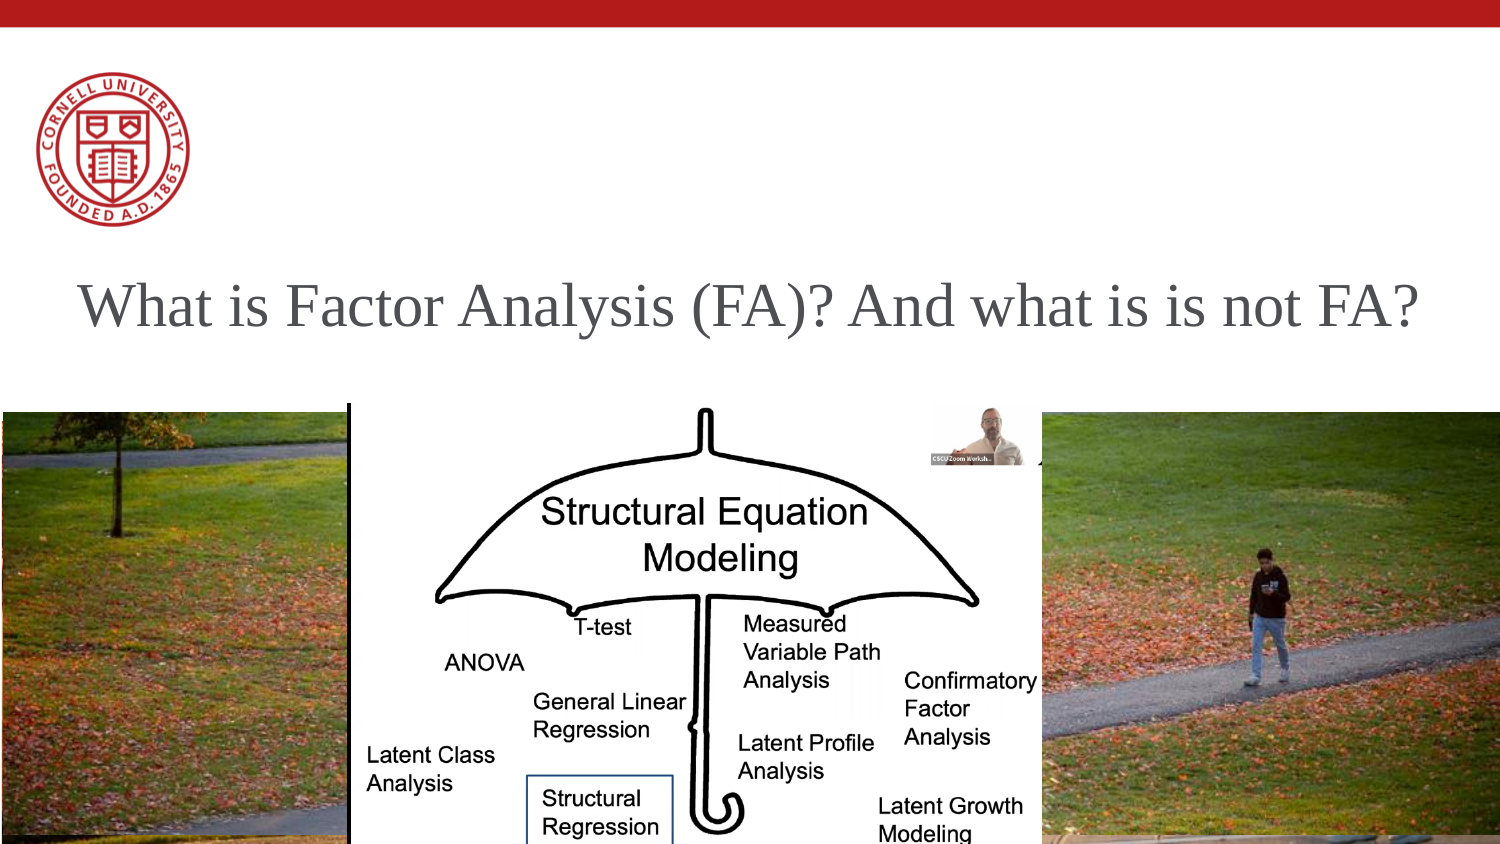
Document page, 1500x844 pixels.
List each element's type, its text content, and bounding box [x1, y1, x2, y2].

picture [29, 65, 213, 168]
picture [1, 402, 1500, 844]
list What is Factor Analysis (FA)? And what is is not FA? [0, 168, 1500, 385]
